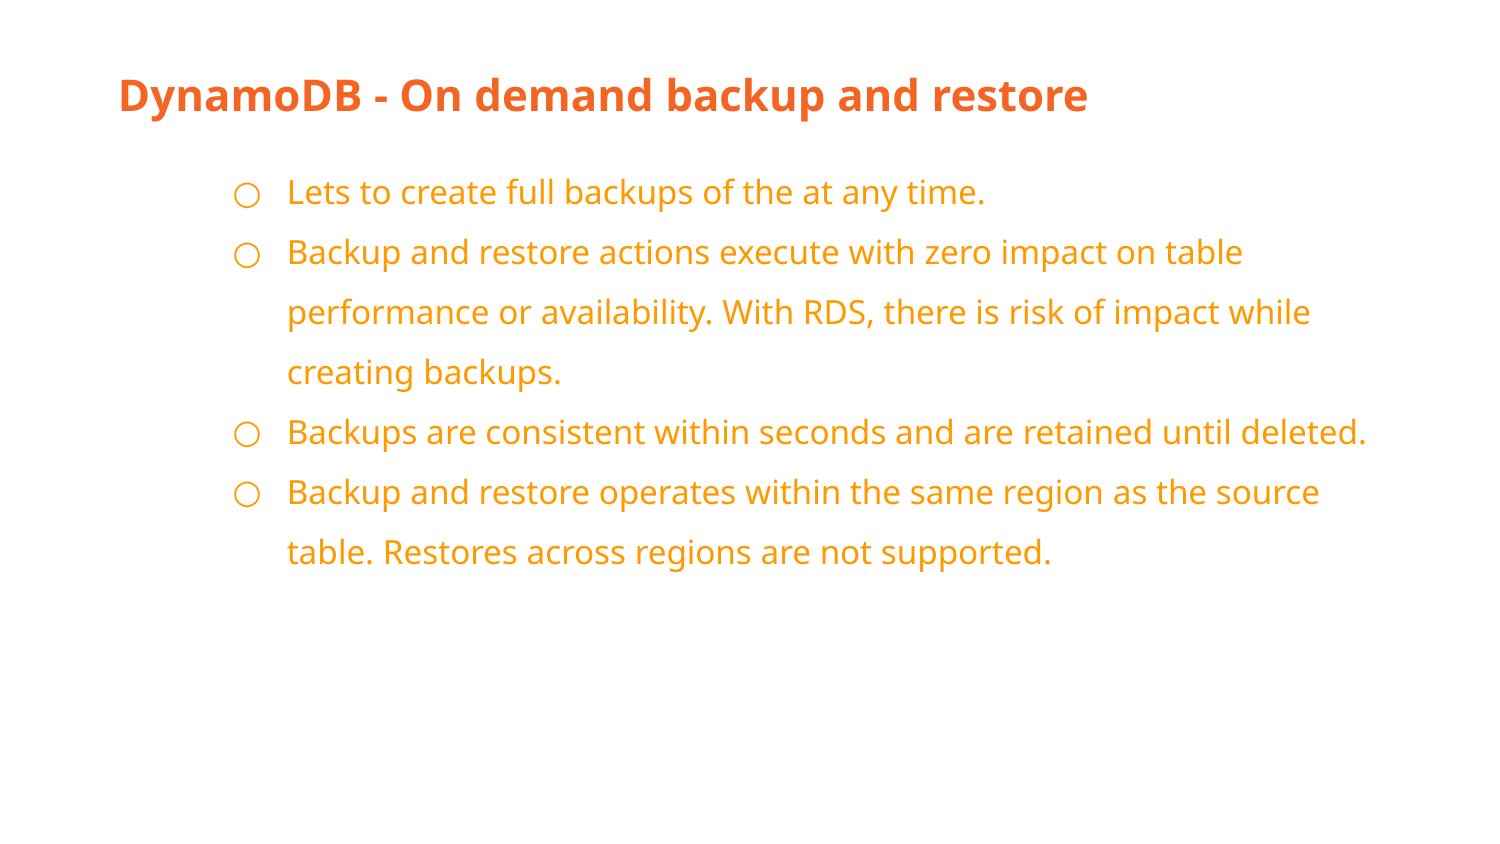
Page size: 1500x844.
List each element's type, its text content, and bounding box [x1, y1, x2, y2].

title Lets to create full backups of the at any time. Backup and restore actions execute with zero impact on table performance or availability. With RDS, there is risk of impact while creating backups. Backups are consistent within seconds and are retained until deleted. Backup and restore operates within the same region as the source table. Restores across regions are not supported. [121, 136, 1410, 778]
title DynamoDB - On demand backup and restore [102, 52, 1327, 179]
